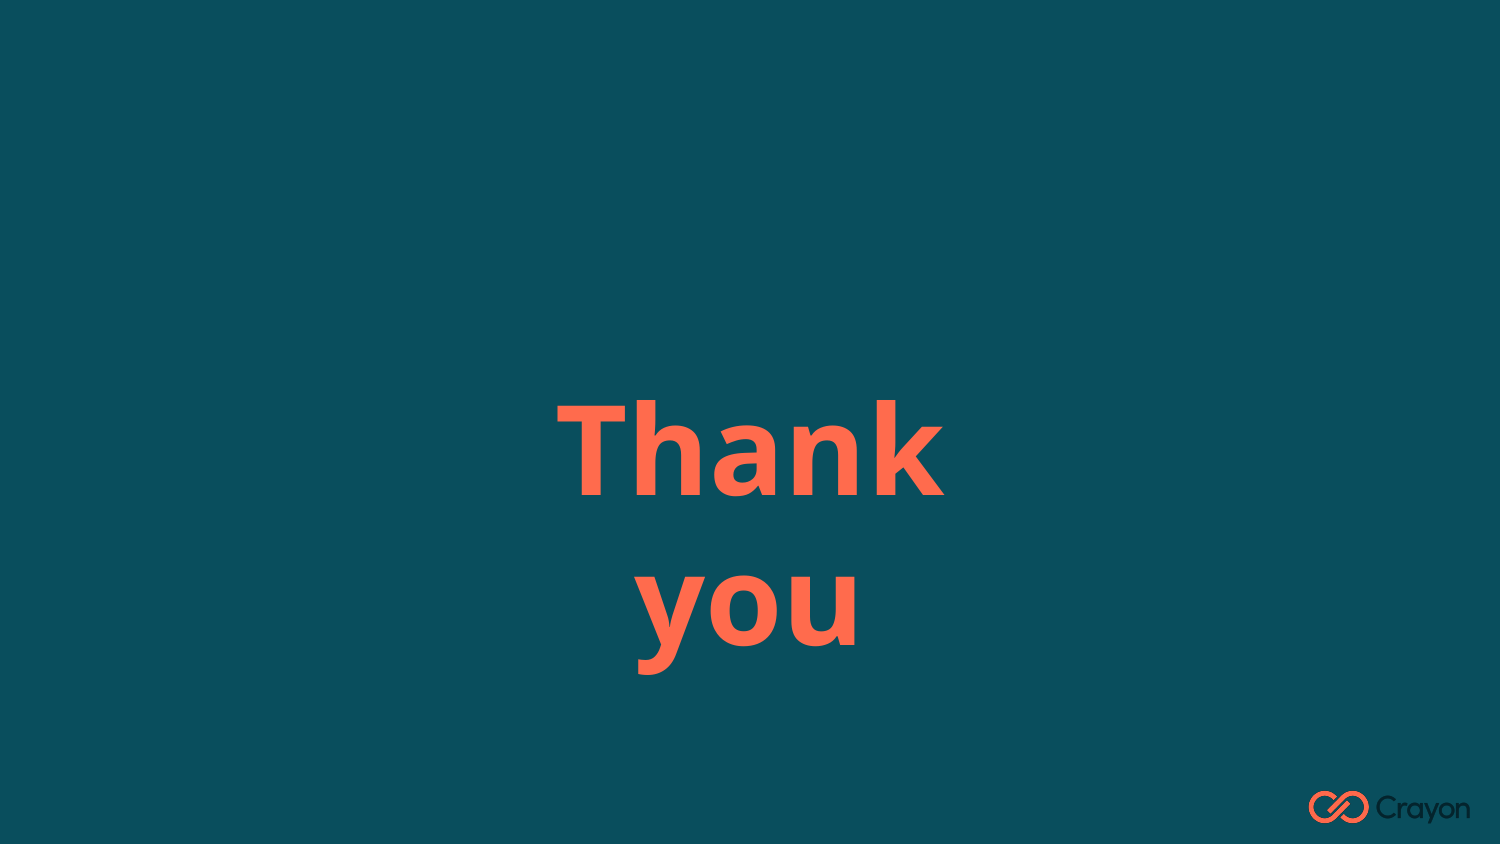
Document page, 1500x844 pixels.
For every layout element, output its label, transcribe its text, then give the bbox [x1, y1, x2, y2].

text_box [0, 0, 1500, 844]
title Thank you [462, 366, 1038, 549]
picture [1293, 775, 1485, 839]
